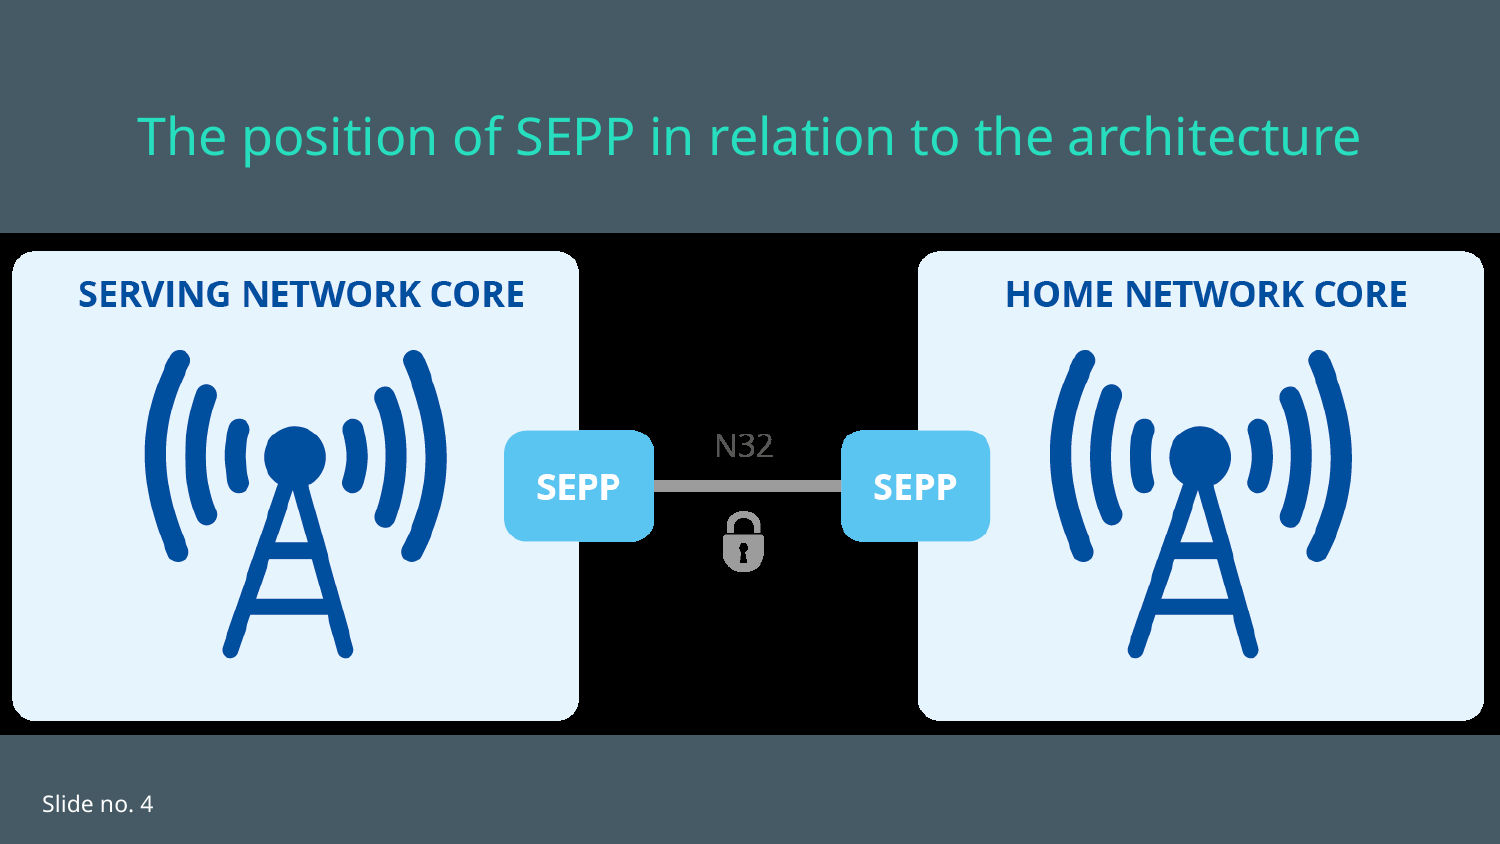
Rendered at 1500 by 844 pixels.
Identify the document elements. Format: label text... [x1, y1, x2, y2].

title The position of SEPP in relation to the architecture [116, 88, 1383, 176]
text_box Slide no. 4 [27, 782, 266, 825]
picture [0, 233, 1500, 736]
